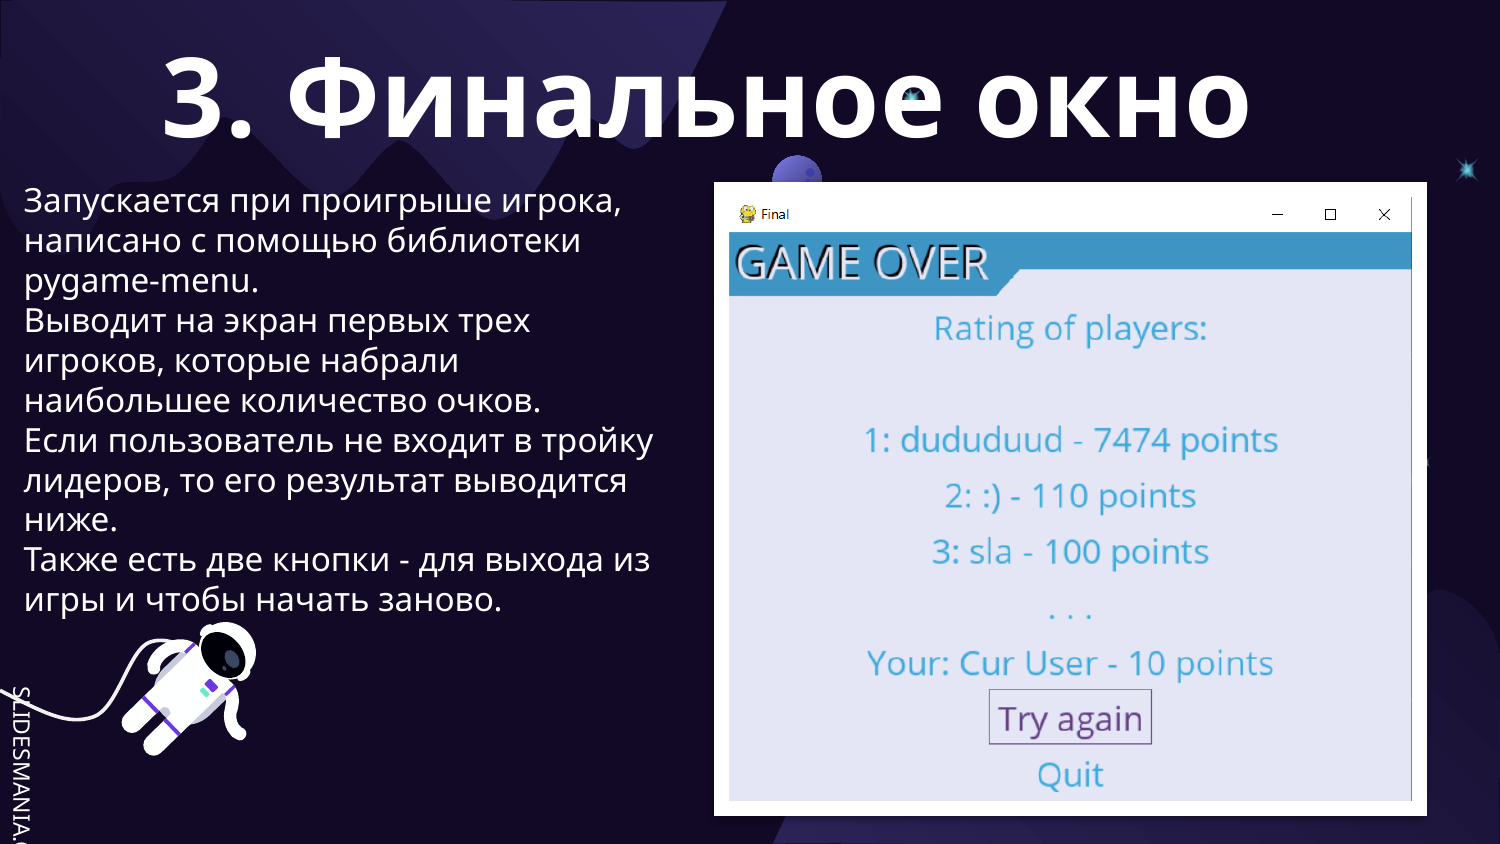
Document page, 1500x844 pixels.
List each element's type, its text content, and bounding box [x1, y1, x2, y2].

picture [728, 196, 1413, 802]
title 3. Финальное окно [8, 24, 1407, 163]
text_box Запускается при проигрыше игрока, написано с помощью библиотеки pygame-menu. Выводит на экран первых трех игроков, которые набрали наибольшее количество очков. Если пользователь не входит в тройку лидеров, то его результат выводится ниже. Также есть две кнопки - для выхода из игры и чтобы начать заново. [8, 171, 693, 626]
picture [1454, 155, 1480, 183]
picture [1427, 455, 1432, 469]
